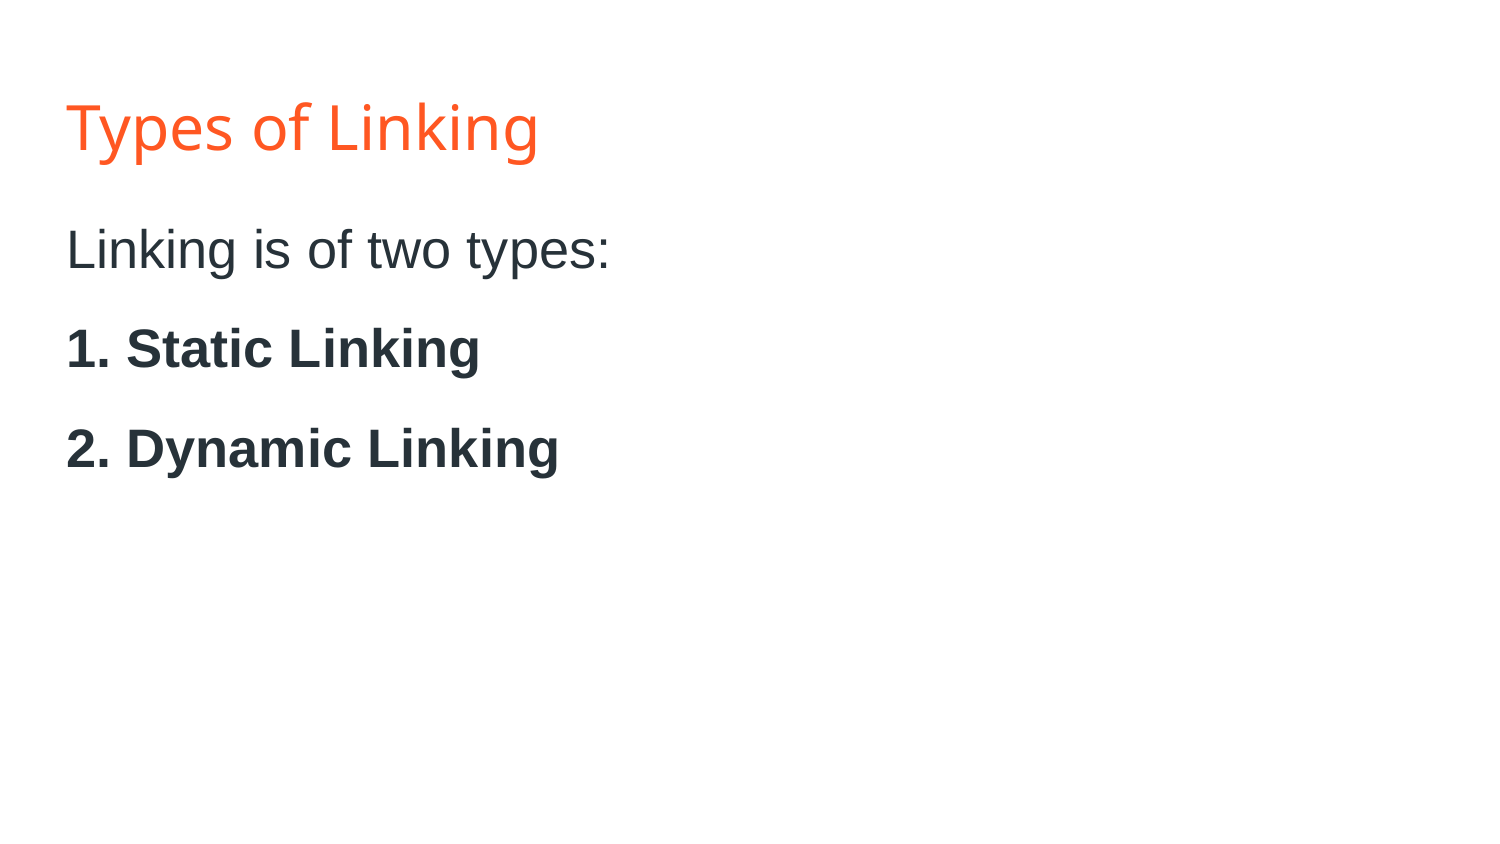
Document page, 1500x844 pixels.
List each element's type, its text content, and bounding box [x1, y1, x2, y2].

list Linking is of two types: 1. Static Linking 2. Dynamic Linking [51, 189, 1449, 750]
title Types of Linking [51, 72, 1449, 167]
